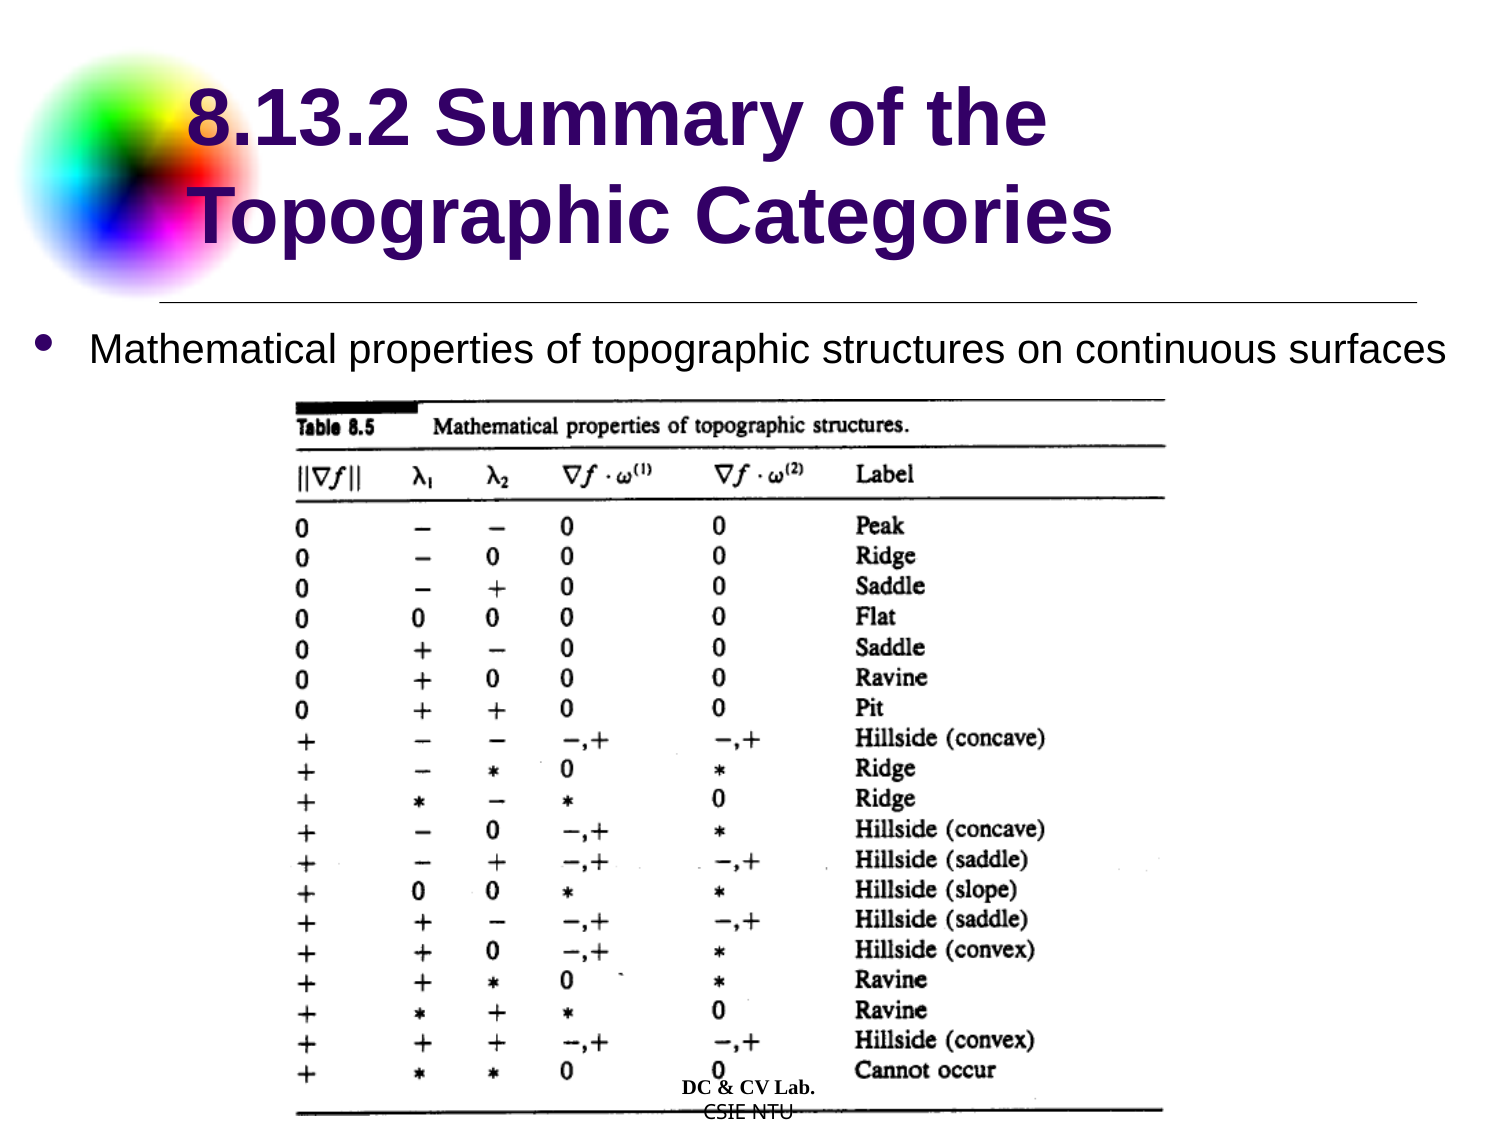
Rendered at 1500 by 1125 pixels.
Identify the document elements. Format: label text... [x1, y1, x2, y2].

title 8.13.2 Summary of the Topographic Categories [171, 54, 1500, 268]
list Mathematical properties of topographic structures on continuous surfaces [17, 314, 1500, 1125]
picture [0, 42, 272, 318]
picture [288, 399, 1168, 1116]
